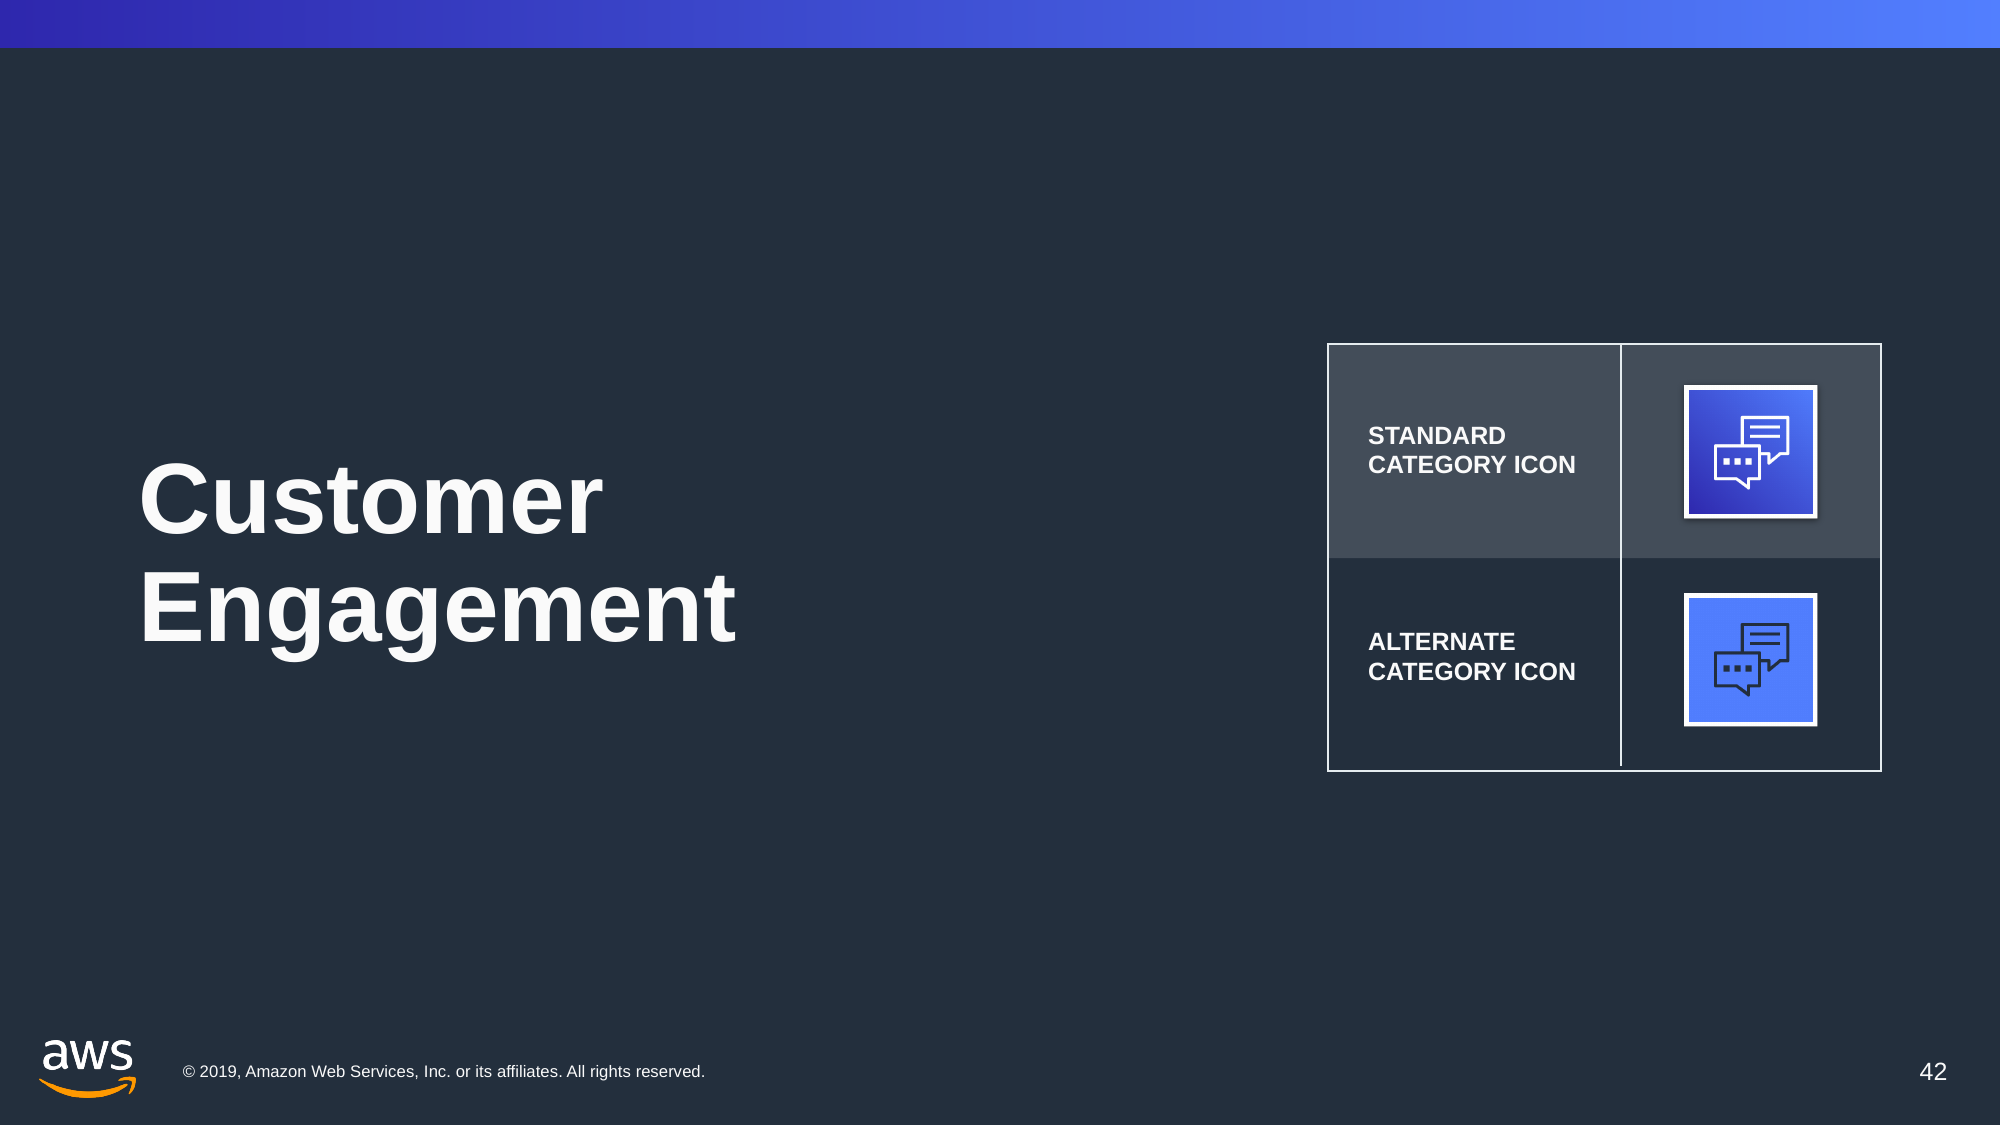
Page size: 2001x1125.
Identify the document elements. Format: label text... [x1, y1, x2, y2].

title Customer Engagement [123, 374, 1220, 736]
picture [1673, 374, 1830, 531]
picture [1673, 582, 1830, 739]
text_box Search documents [1967, 0, 1974, 48]
picture [39, 1040, 136, 1098]
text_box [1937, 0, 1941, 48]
slide_number 42 [1512, 1040, 1963, 1101]
